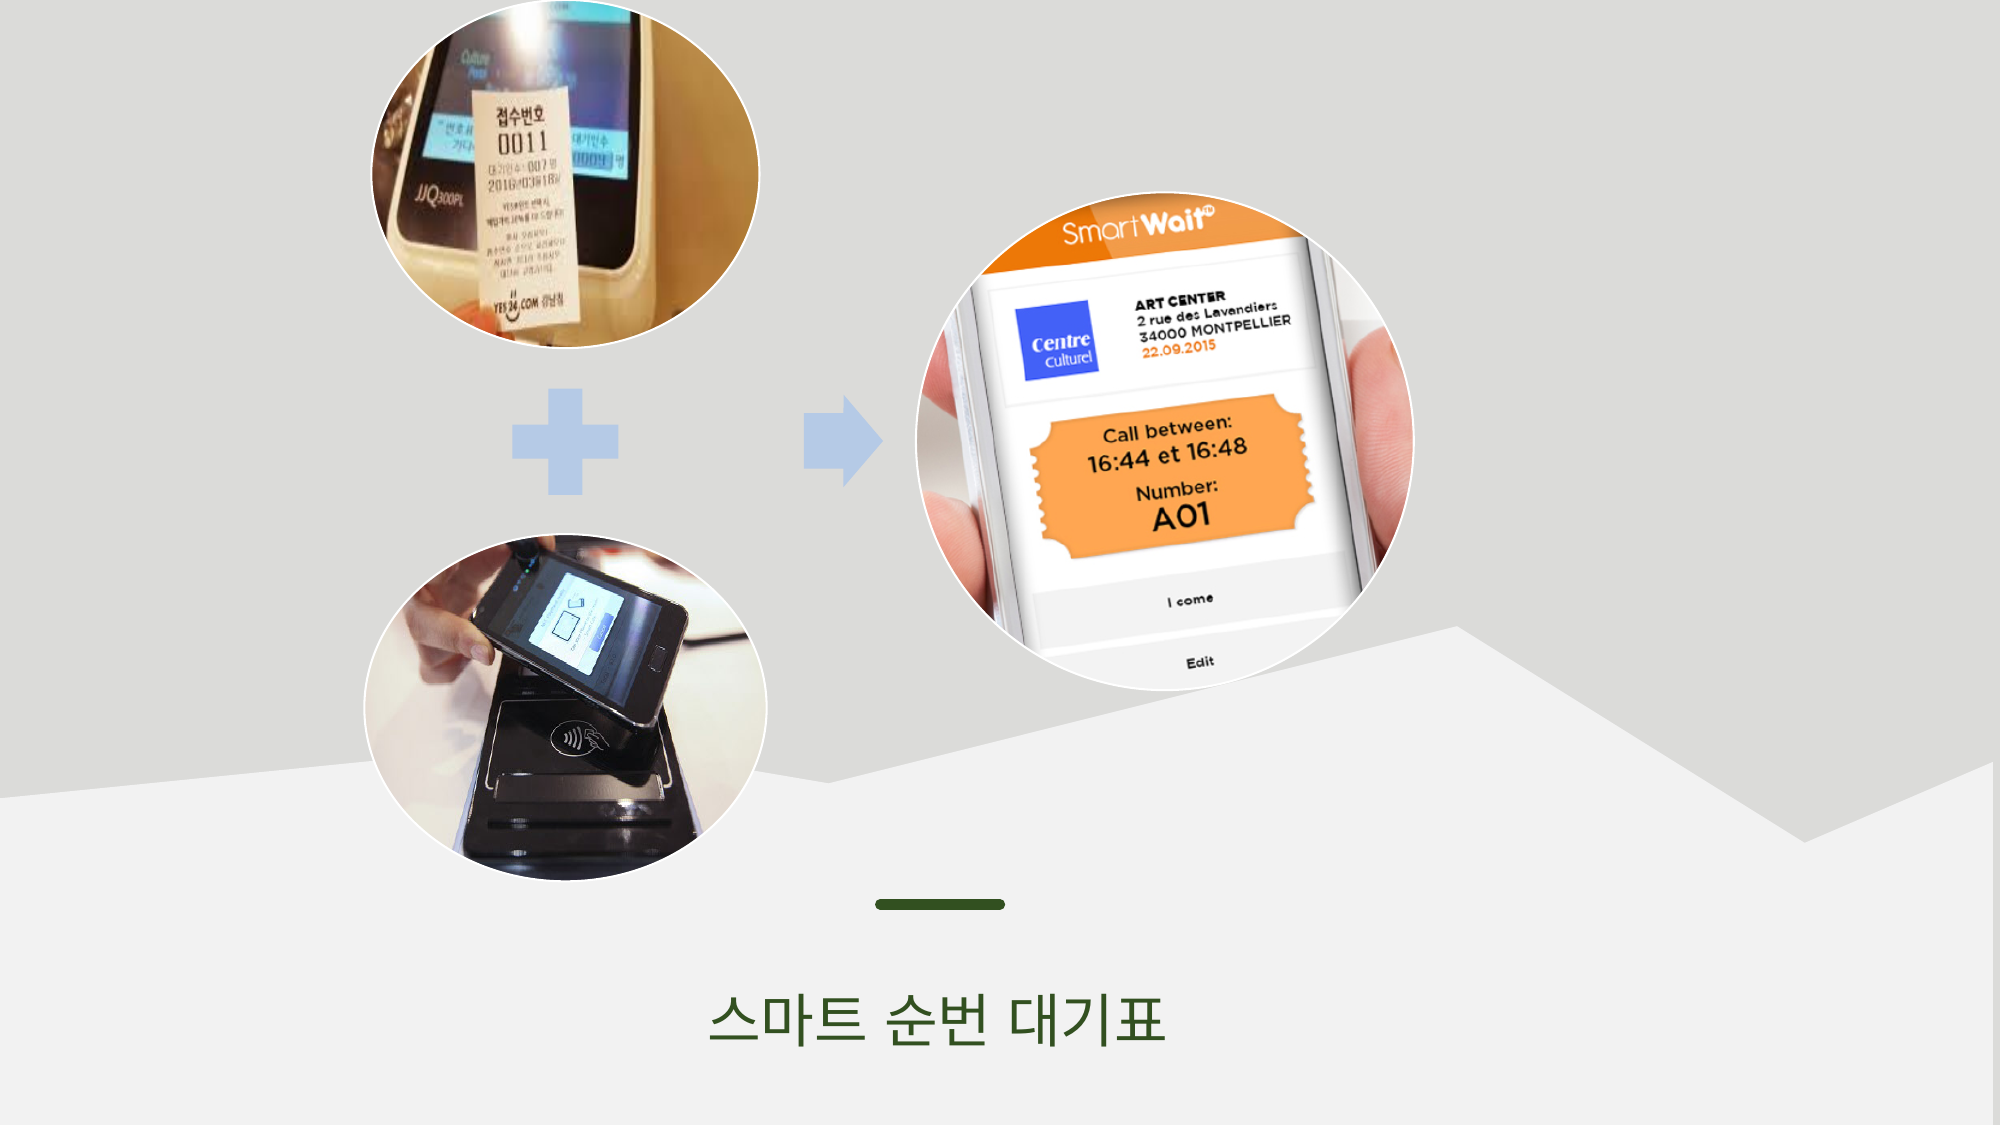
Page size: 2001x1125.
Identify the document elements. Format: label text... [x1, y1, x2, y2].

text_box 스마트 순번 대기표 [692, 976, 1199, 1062]
text_box [0, 625, 1994, 1125]
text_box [363, 0, 1414, 883]
